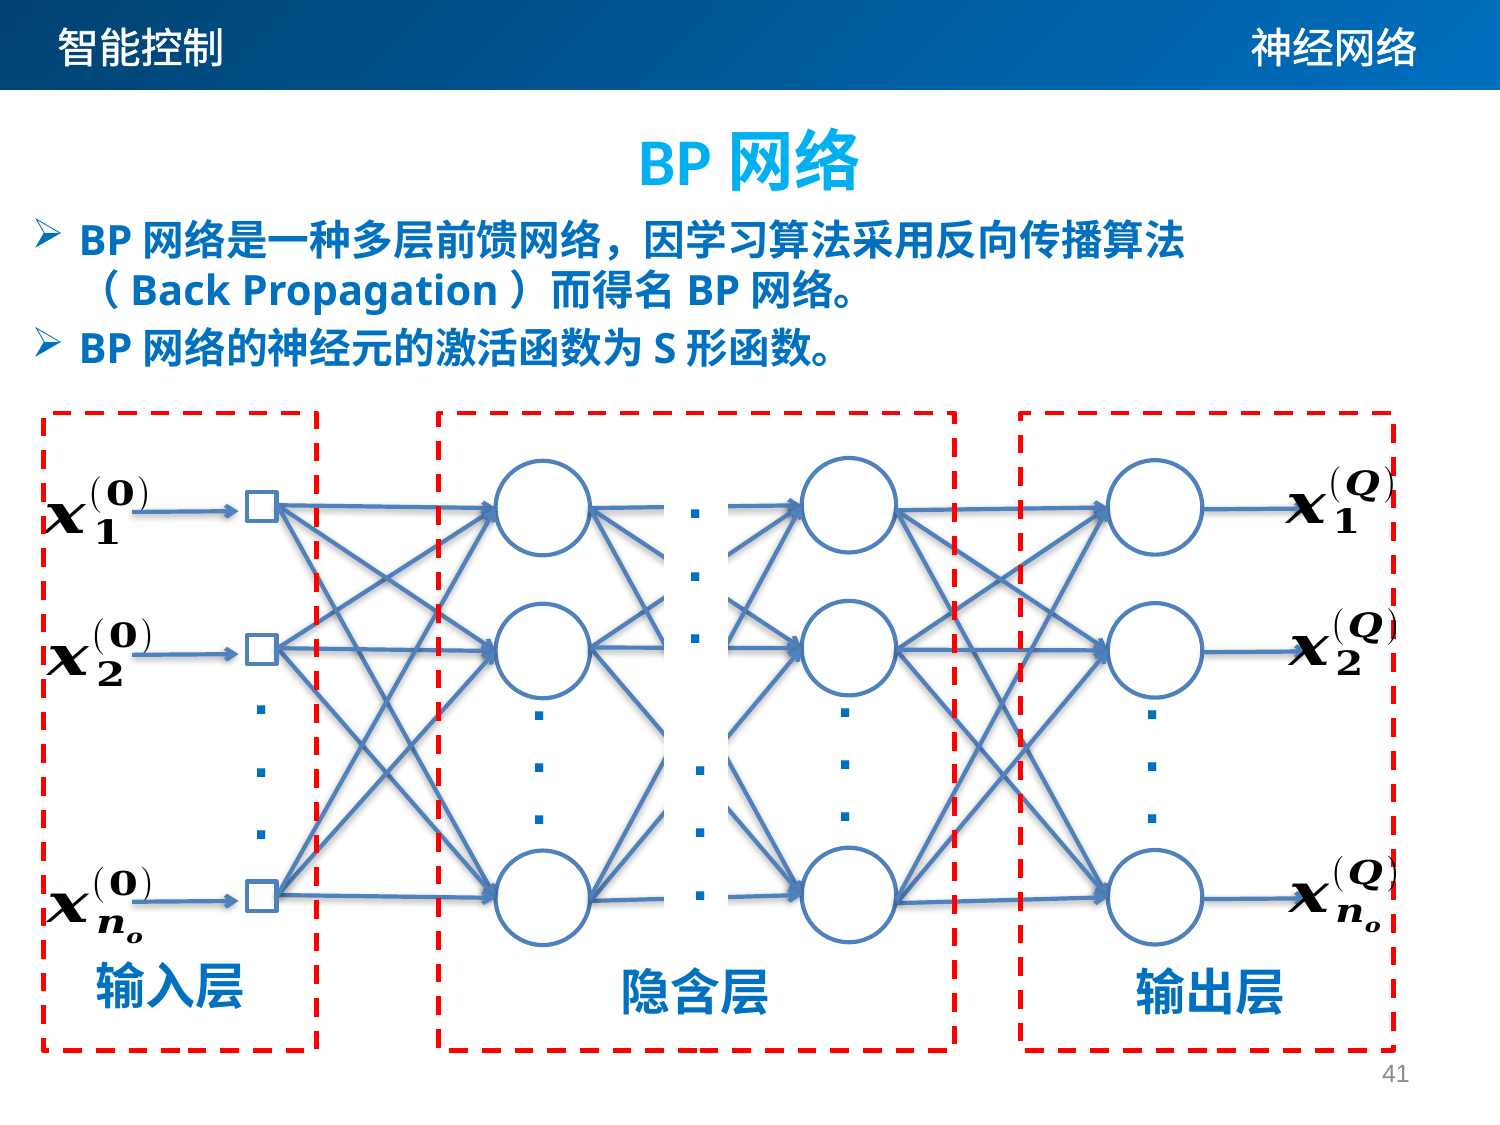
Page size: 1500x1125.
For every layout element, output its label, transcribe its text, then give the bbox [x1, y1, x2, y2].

text_box BP网络 [74, 19, 1425, 207]
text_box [39, 412, 1401, 1052]
text_box BP网络是一种多层前馈网络，因学习算法采用反向传播算法（Back Propagation）而得名BP网络。 BP网络的神经元的激活函数为S形函数。 [16, 206, 1301, 380]
slide_number 41 [1074, 1042, 1425, 1103]
